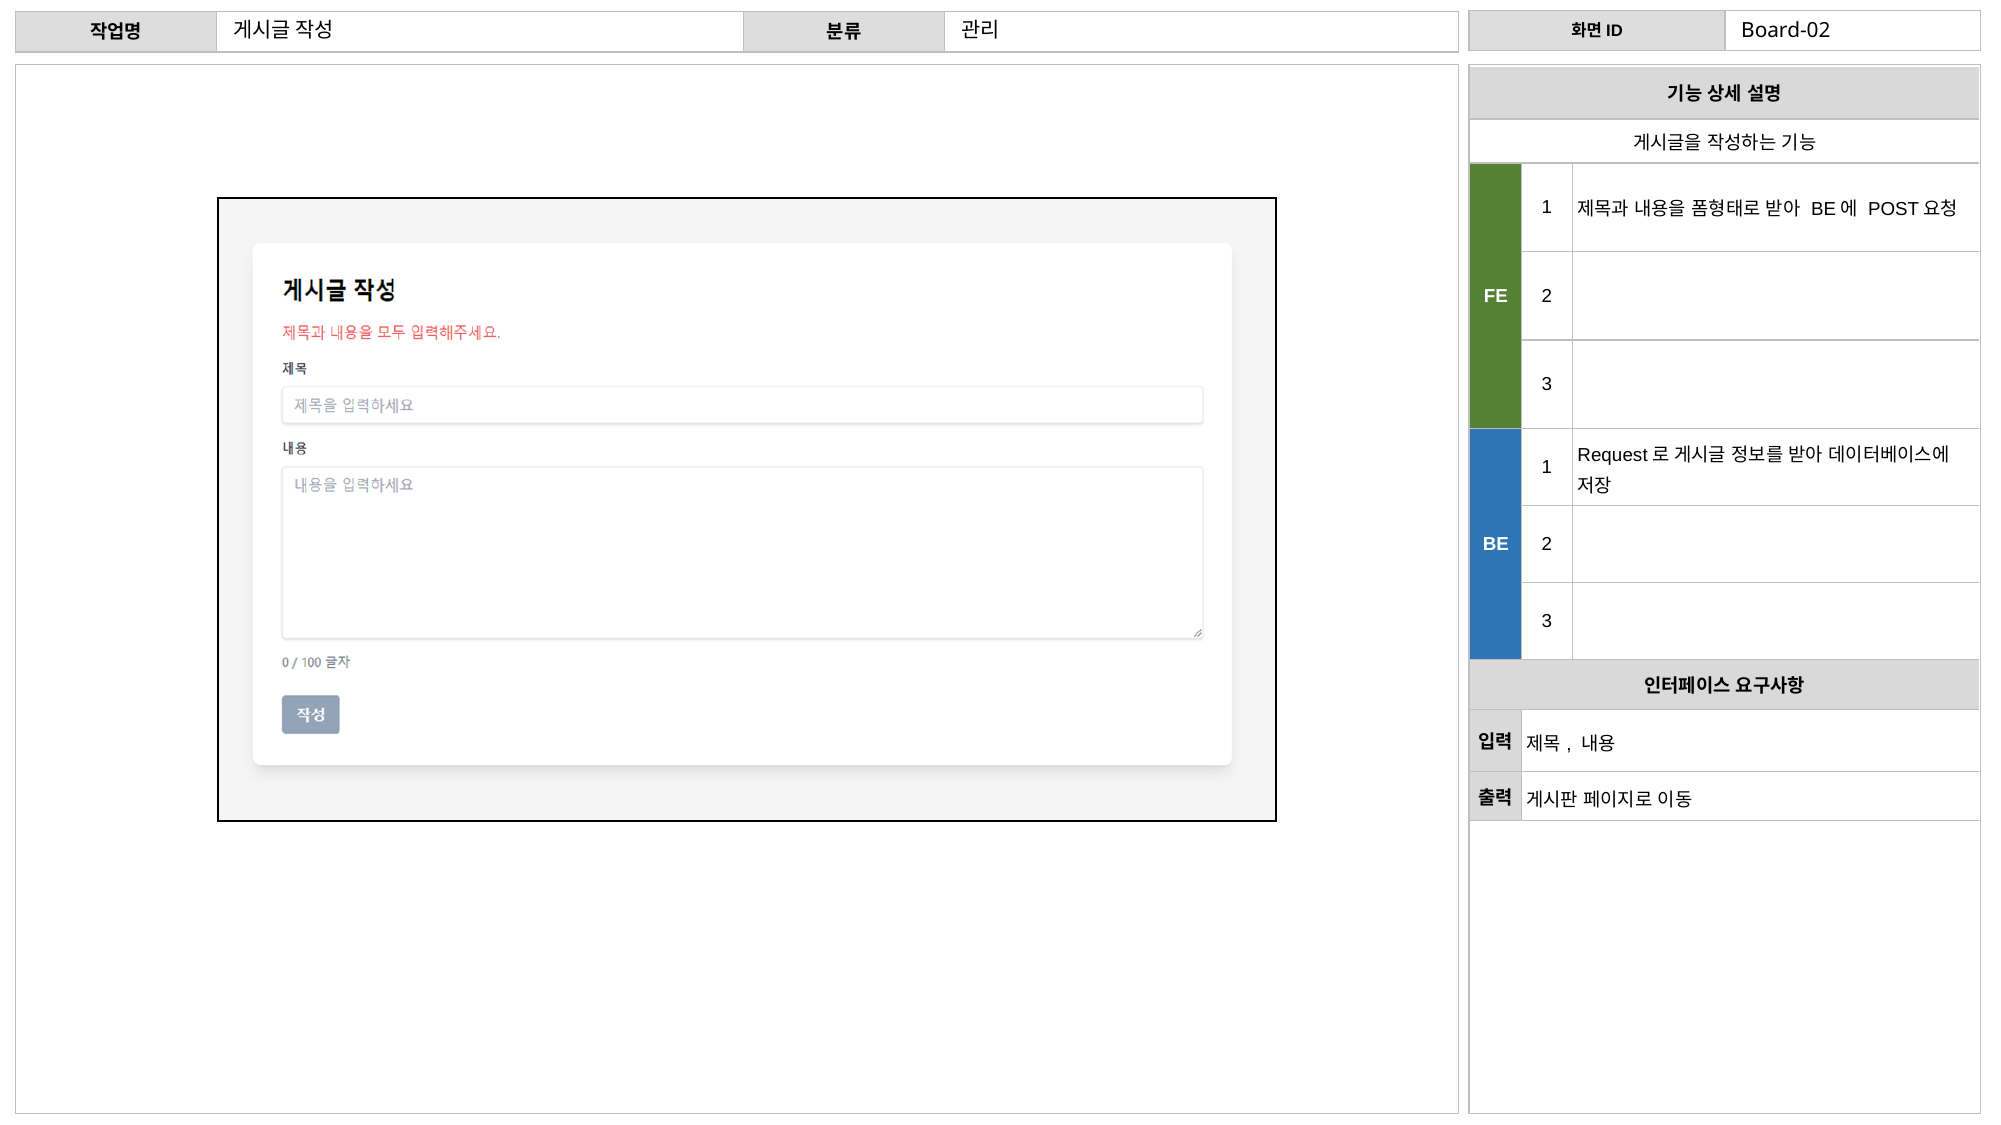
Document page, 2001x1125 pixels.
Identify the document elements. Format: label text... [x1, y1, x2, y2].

table_cell 3 [1522, 341, 1572, 428]
table_cell 제목과 내용을 폼형태로 받아 BE에 POST요청 [1573, 164, 1979, 251]
table_cell 3 [1522, 583, 1572, 659]
table_header 기능 상세 설명 [1470, 67, 1979, 118]
table_cell 제목, 내용 [1522, 710, 1979, 771]
table_cell [1573, 506, 1979, 582]
text_box [217, 197, 1277, 822]
text_box 관리 [946, 11, 1455, 51]
table_cell Request로 게시글 정보를 받아 데이터베이스에 저장 [1573, 429, 1979, 505]
table_cell [1573, 252, 1979, 339]
table_cell [1573, 583, 1979, 659]
table_cell 입력 [1470, 710, 1521, 771]
text_box Board-02 [1726, 11, 1979, 51]
list 게시글 작성 [218, 11, 742, 51]
table_cell 게시판 페이지로 이동 [1522, 772, 1979, 820]
table_cell [1573, 341, 1979, 428]
table_cell 인터페이스 요구사항 [1470, 660, 1979, 709]
table_cell 2 [1522, 252, 1572, 339]
table_cell 게시글을 작성하는 기능 [1470, 120, 1979, 162]
table_cell BE [1470, 429, 1521, 659]
table_cell 2 [1522, 506, 1572, 582]
table_cell FE [1470, 164, 1521, 428]
table_cell 출력 [1470, 772, 1521, 820]
table_cell 1 [1522, 164, 1572, 251]
table_cell 1 [1522, 429, 1572, 505]
